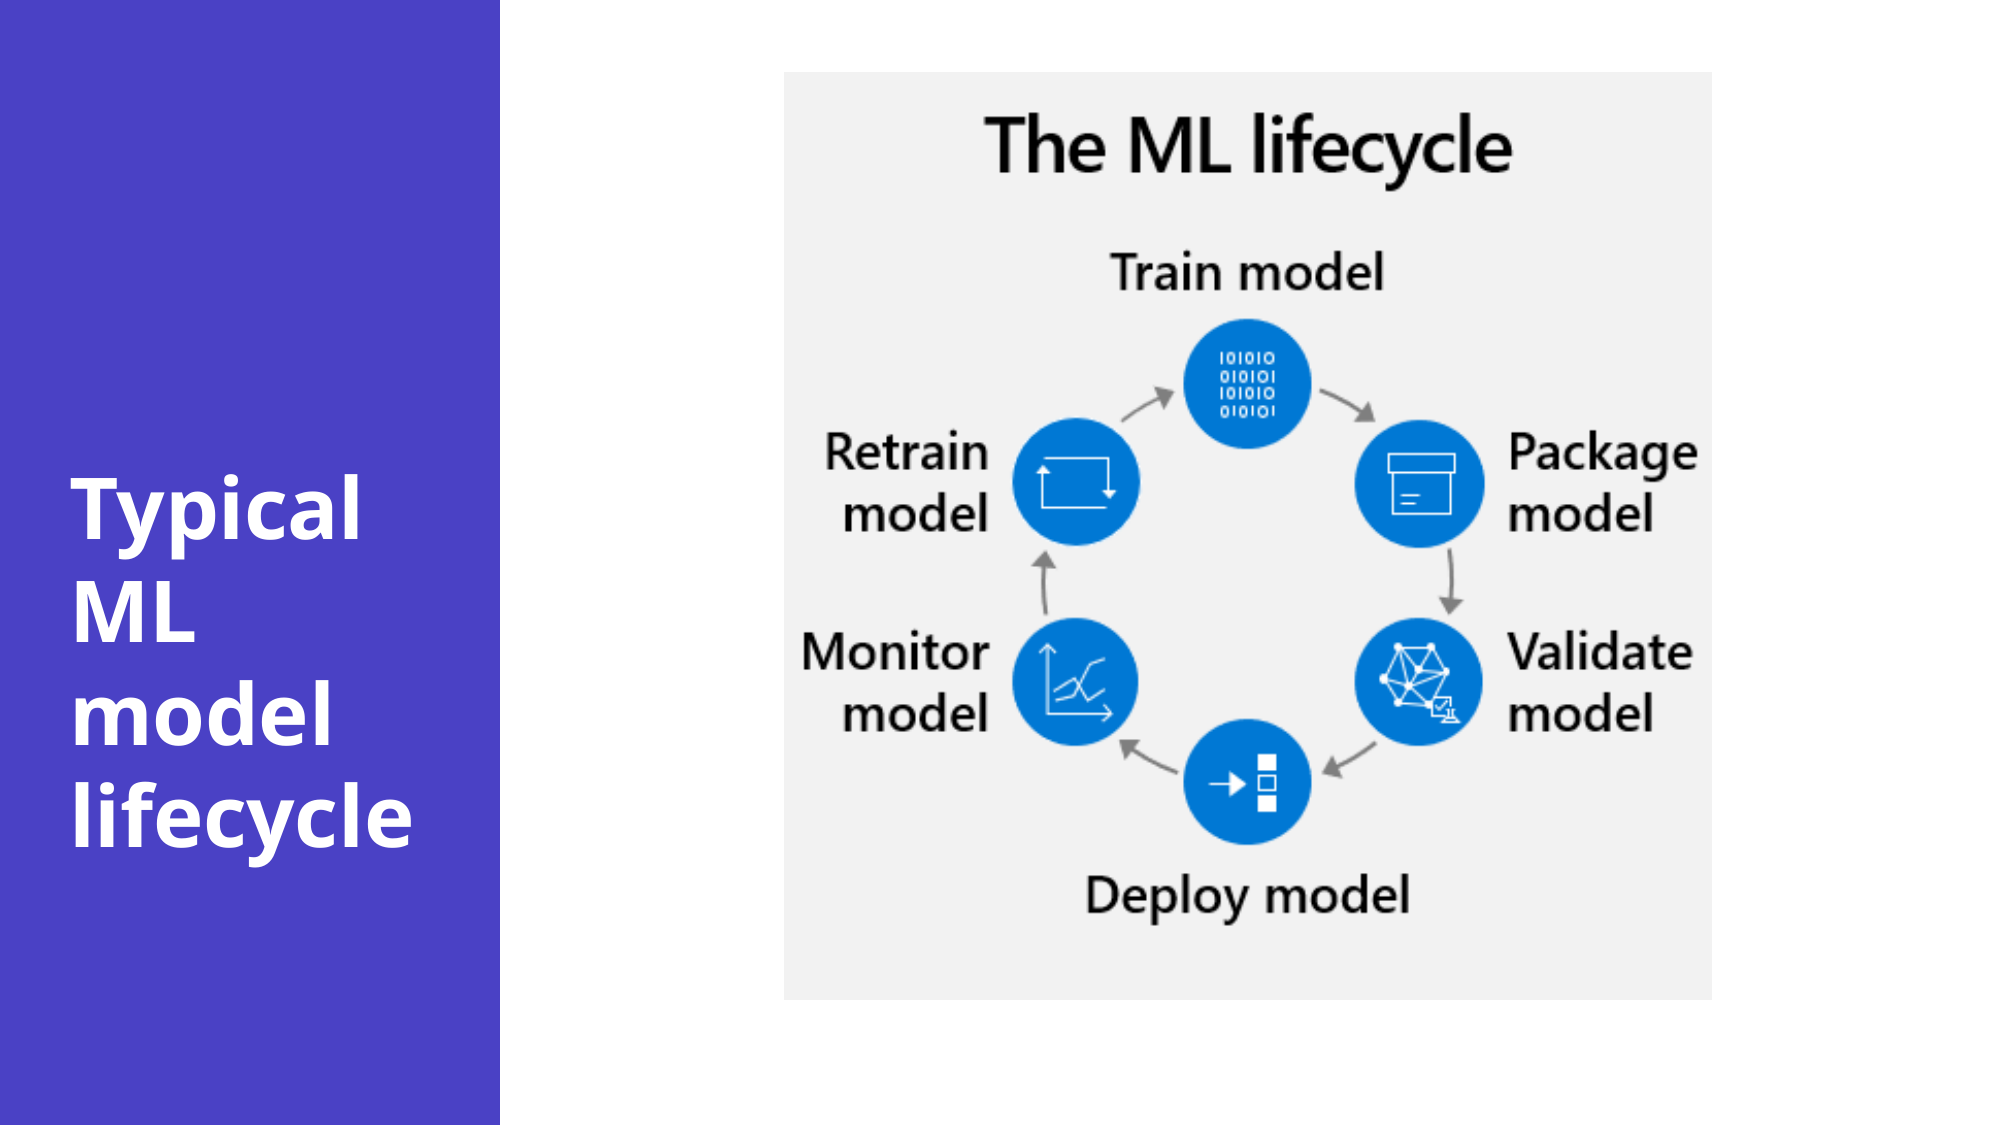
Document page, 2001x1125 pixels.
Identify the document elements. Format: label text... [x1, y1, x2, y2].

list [784, 72, 1712, 1000]
title Typical ML model lifecycle [54, 163, 446, 975]
